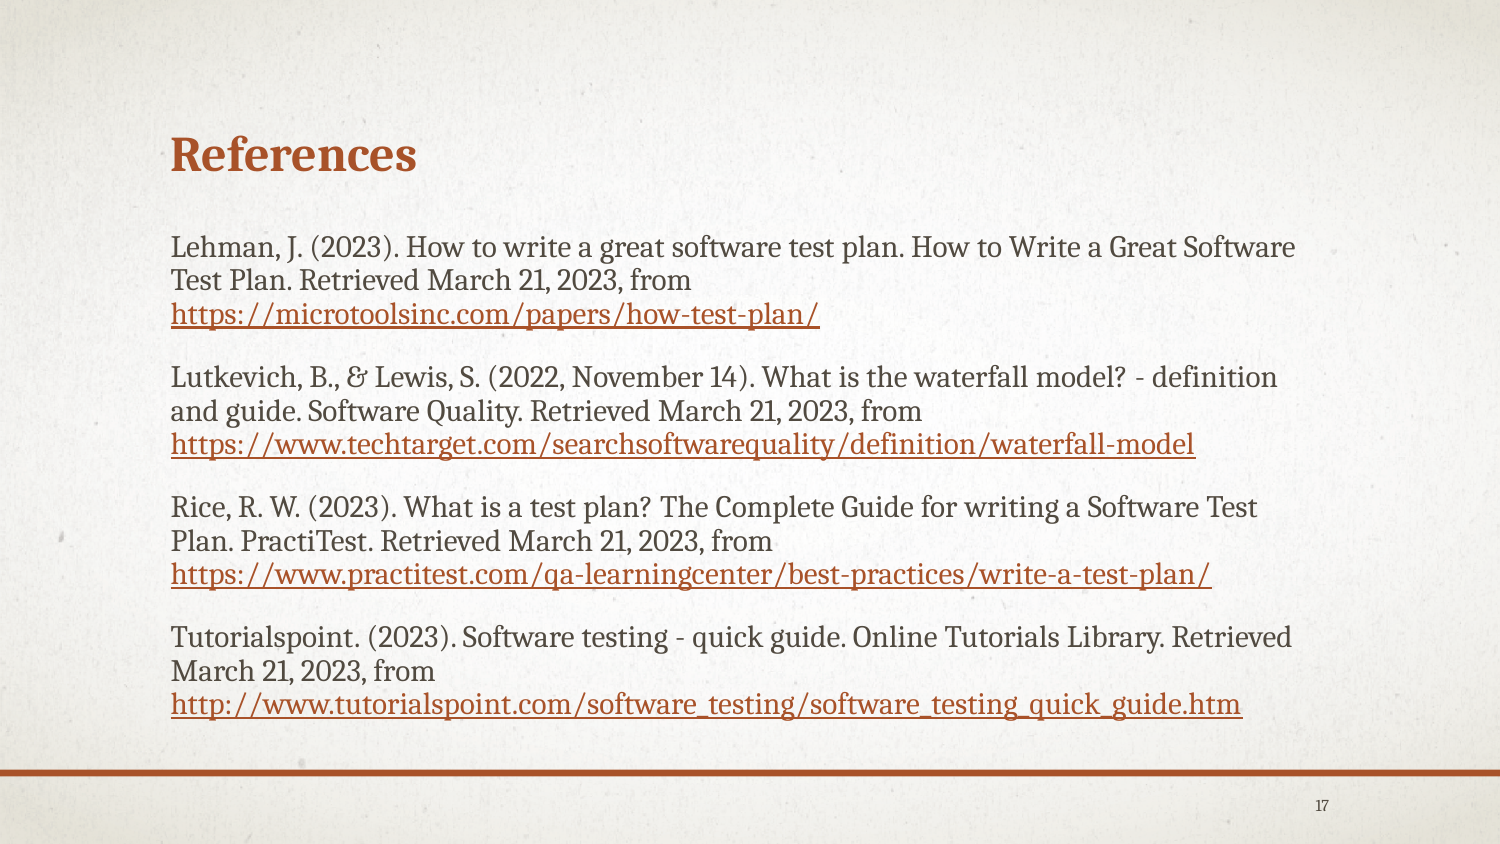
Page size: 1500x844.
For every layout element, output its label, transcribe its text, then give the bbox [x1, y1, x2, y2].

title References [159, 46, 1341, 188]
list Lehman, J. (2023). How to write a great software test plan. How to Write a Great Software Test Plan. Retrieved March 21, 2023, from https://microtoolsinc.com/papers/how-test-plan/ Lutkevich, B., & Lewis, S. (2022, November 14). What is the waterfall model? - definition and guide. Software Quality. Retrieved March 21, 2023, from https://www.techtarget.com/searchsoftwarequality/definition/waterfall-model Rice, R. W. (2023). What is a test plan? The Complete Guide for writing a Software Test Plan. PractiTest. Retrieved March 21, 2023, from https://www.practitest.com/qa-learningcenter/best-practices/write-a-test-plan/ Tutorialspoint. (2023). Software testing - quick guide. Online Tutorials Library. Retrieved March 21, 2023, from http://www.tutorialspoint.com/software_testing/software_testing_quick_guide.htm [159, 224, 1341, 732]
picture [0, 0, 1500, 769]
picture [0, 777, 1500, 844]
slide_number ‹#› [1254, 789, 1341, 820]
